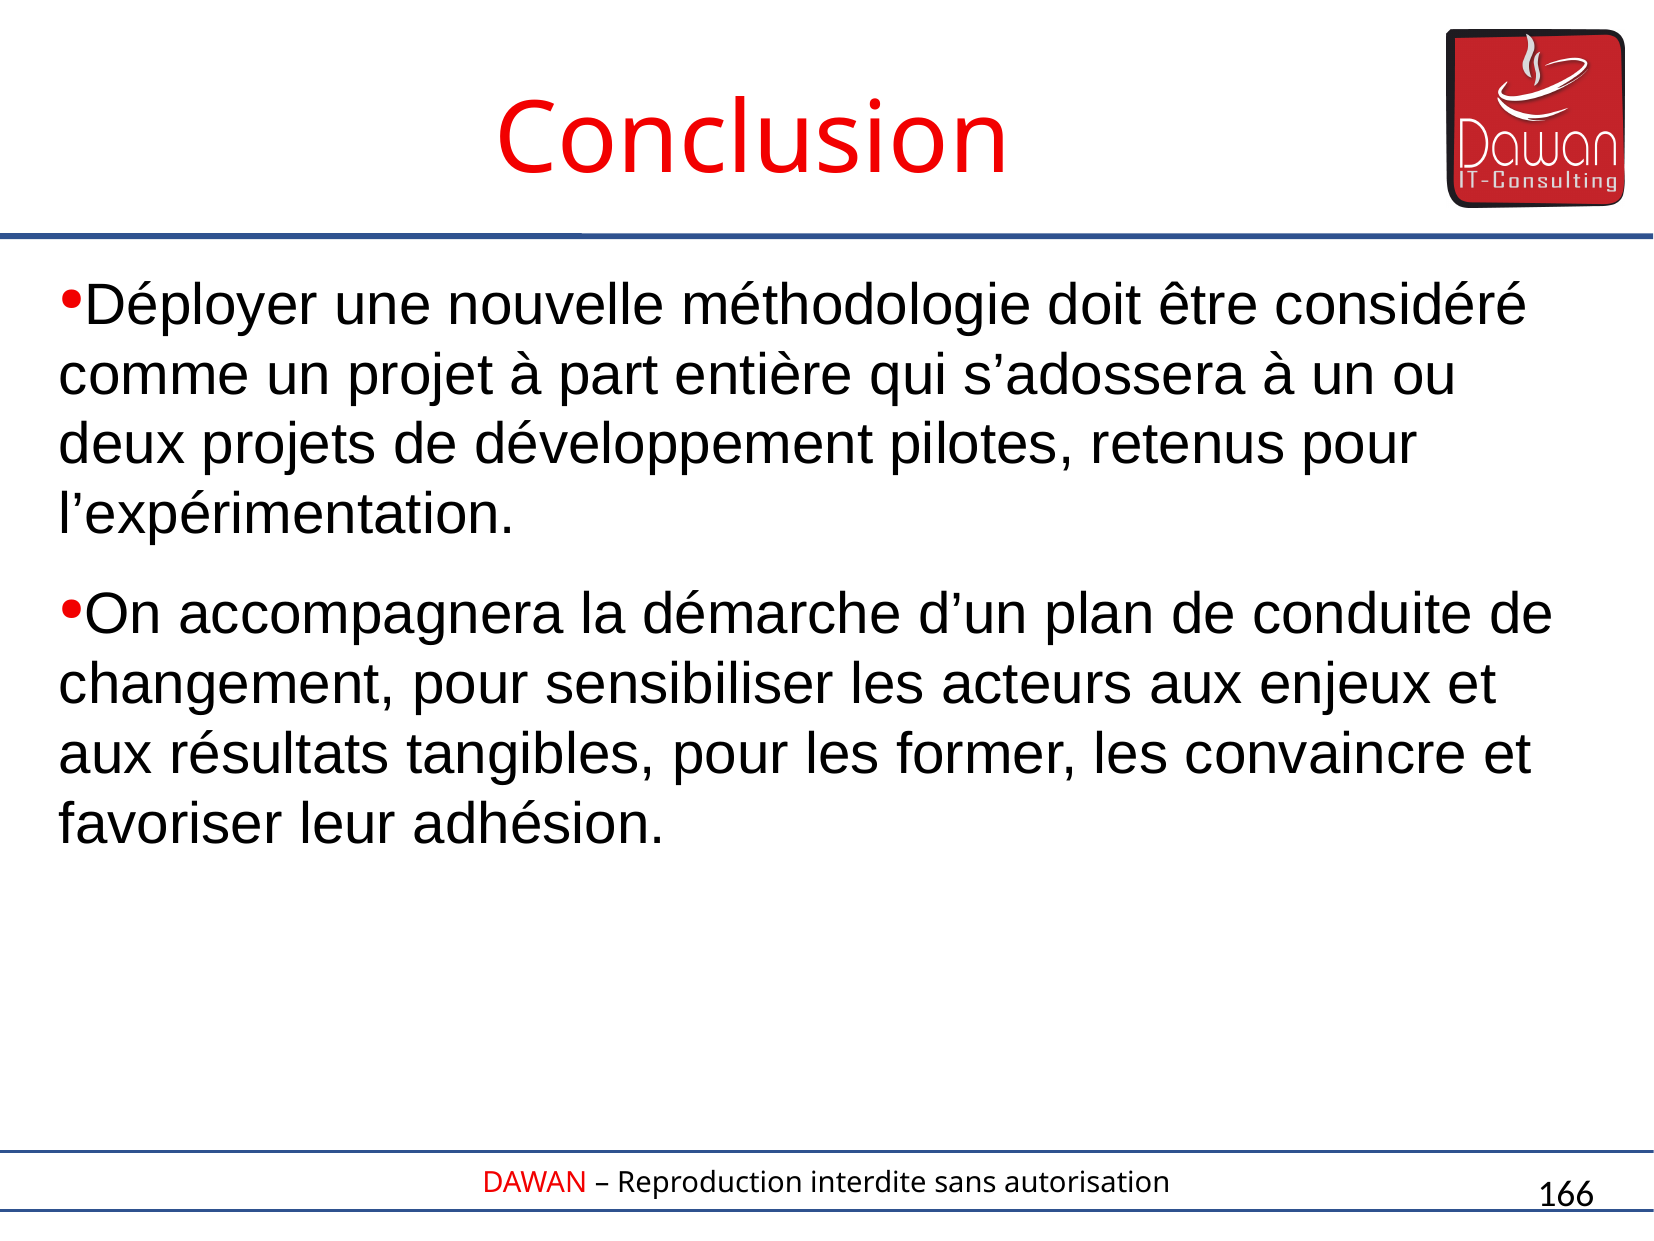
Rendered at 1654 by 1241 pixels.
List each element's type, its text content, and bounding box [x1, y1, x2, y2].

picture [1447, 29, 1625, 208]
list Déployer une nouvelle méthodologie doit être considéré comme un projet à part entière qui s’adossera à un ou deux projets de développement pilotes, retenus pour l’expérimentation. On accompagnera la démarche d’un plan de conduite de changement, pour sensibiliser les acteurs aux enjeux et aux résultats tangibles, pour les former, les convaincre et favoriser leur adhésion. [59, 265, 1595, 1109]
title Conclusion [59, 29, 1447, 237]
text_box 166 [1535, 1169, 1595, 1233]
